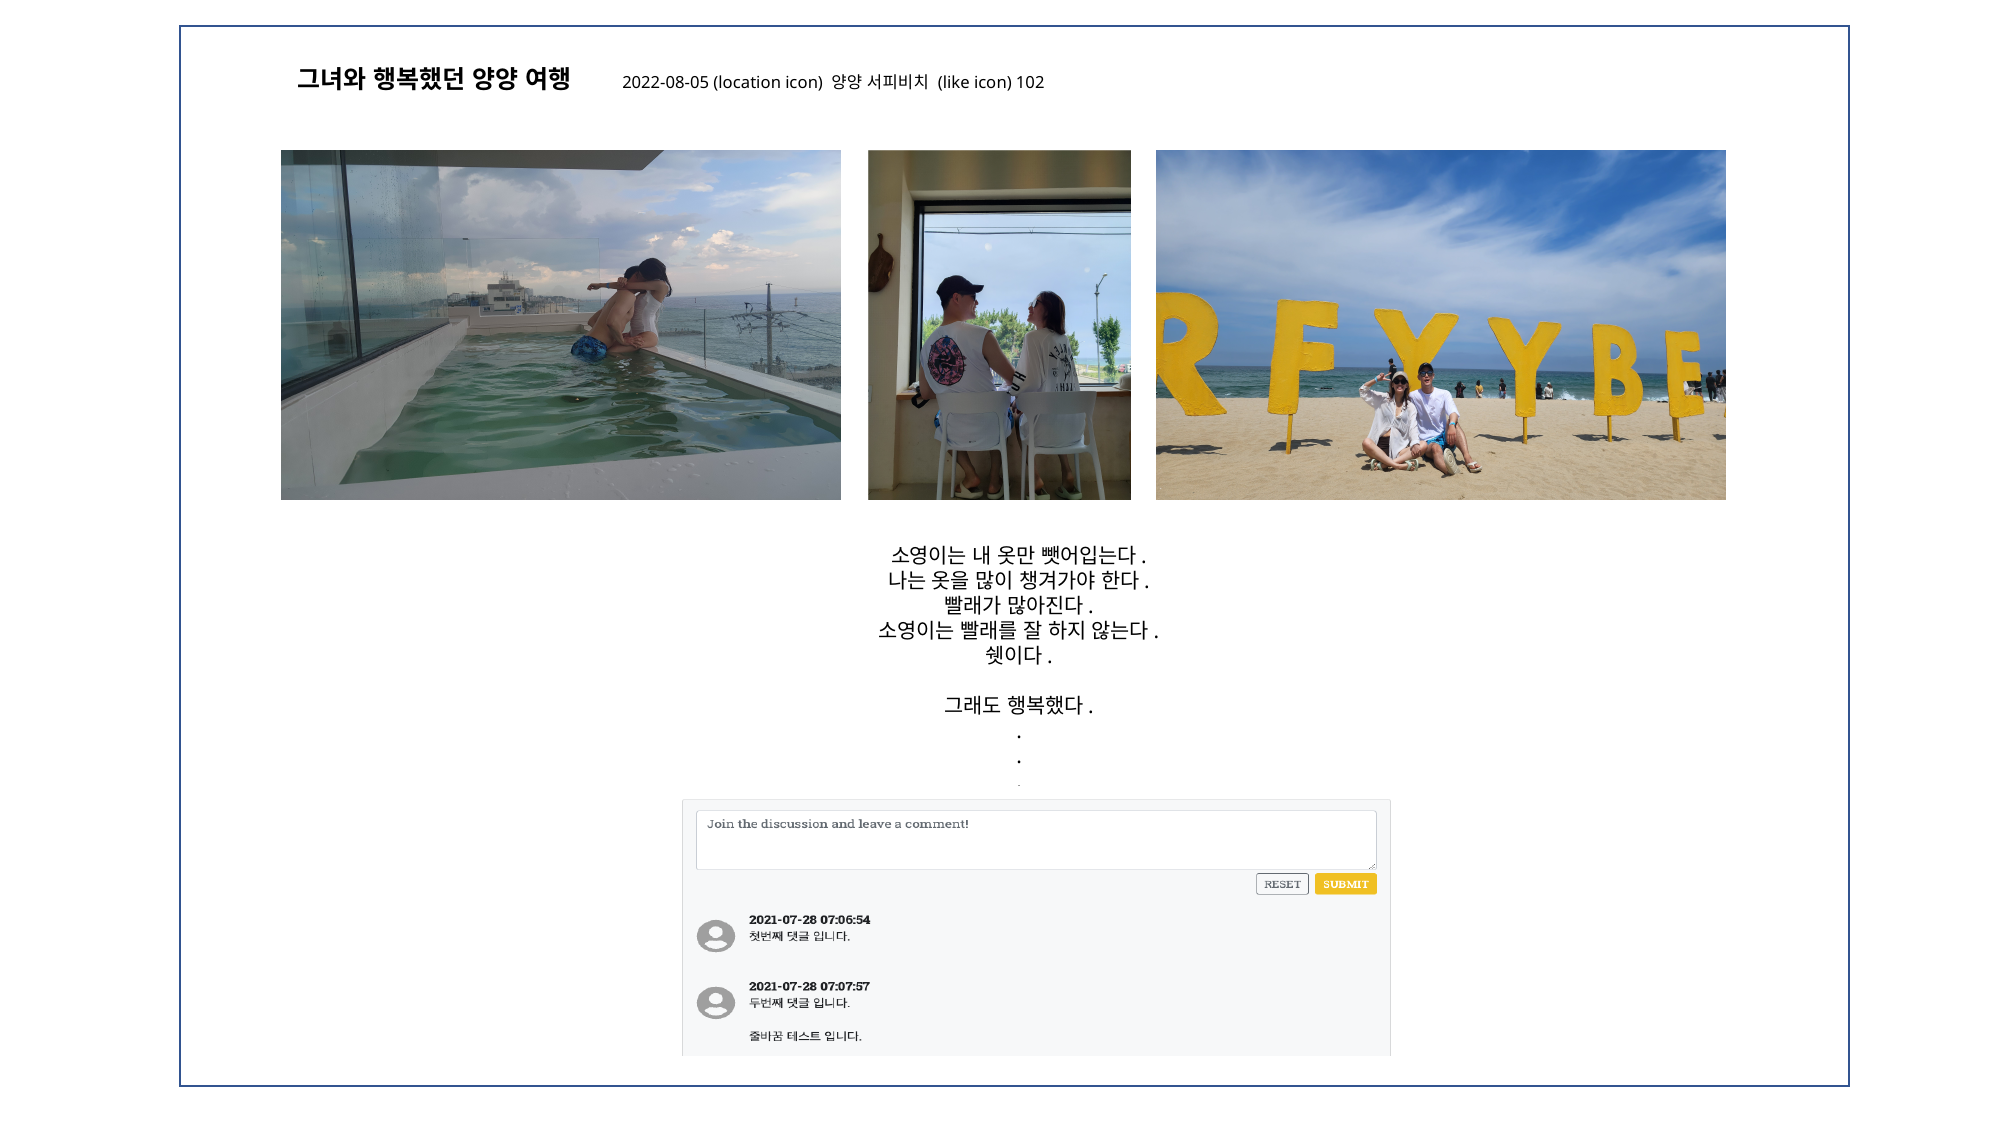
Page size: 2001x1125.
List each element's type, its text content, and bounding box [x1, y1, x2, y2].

picture [660, 785, 1483, 1056]
picture [281, 149, 1725, 500]
text_box [179, 25, 1850, 1087]
text_box 2022-08-05 (location icon) 양양 서피비치 (like icon) 102 [607, 64, 1189, 100]
